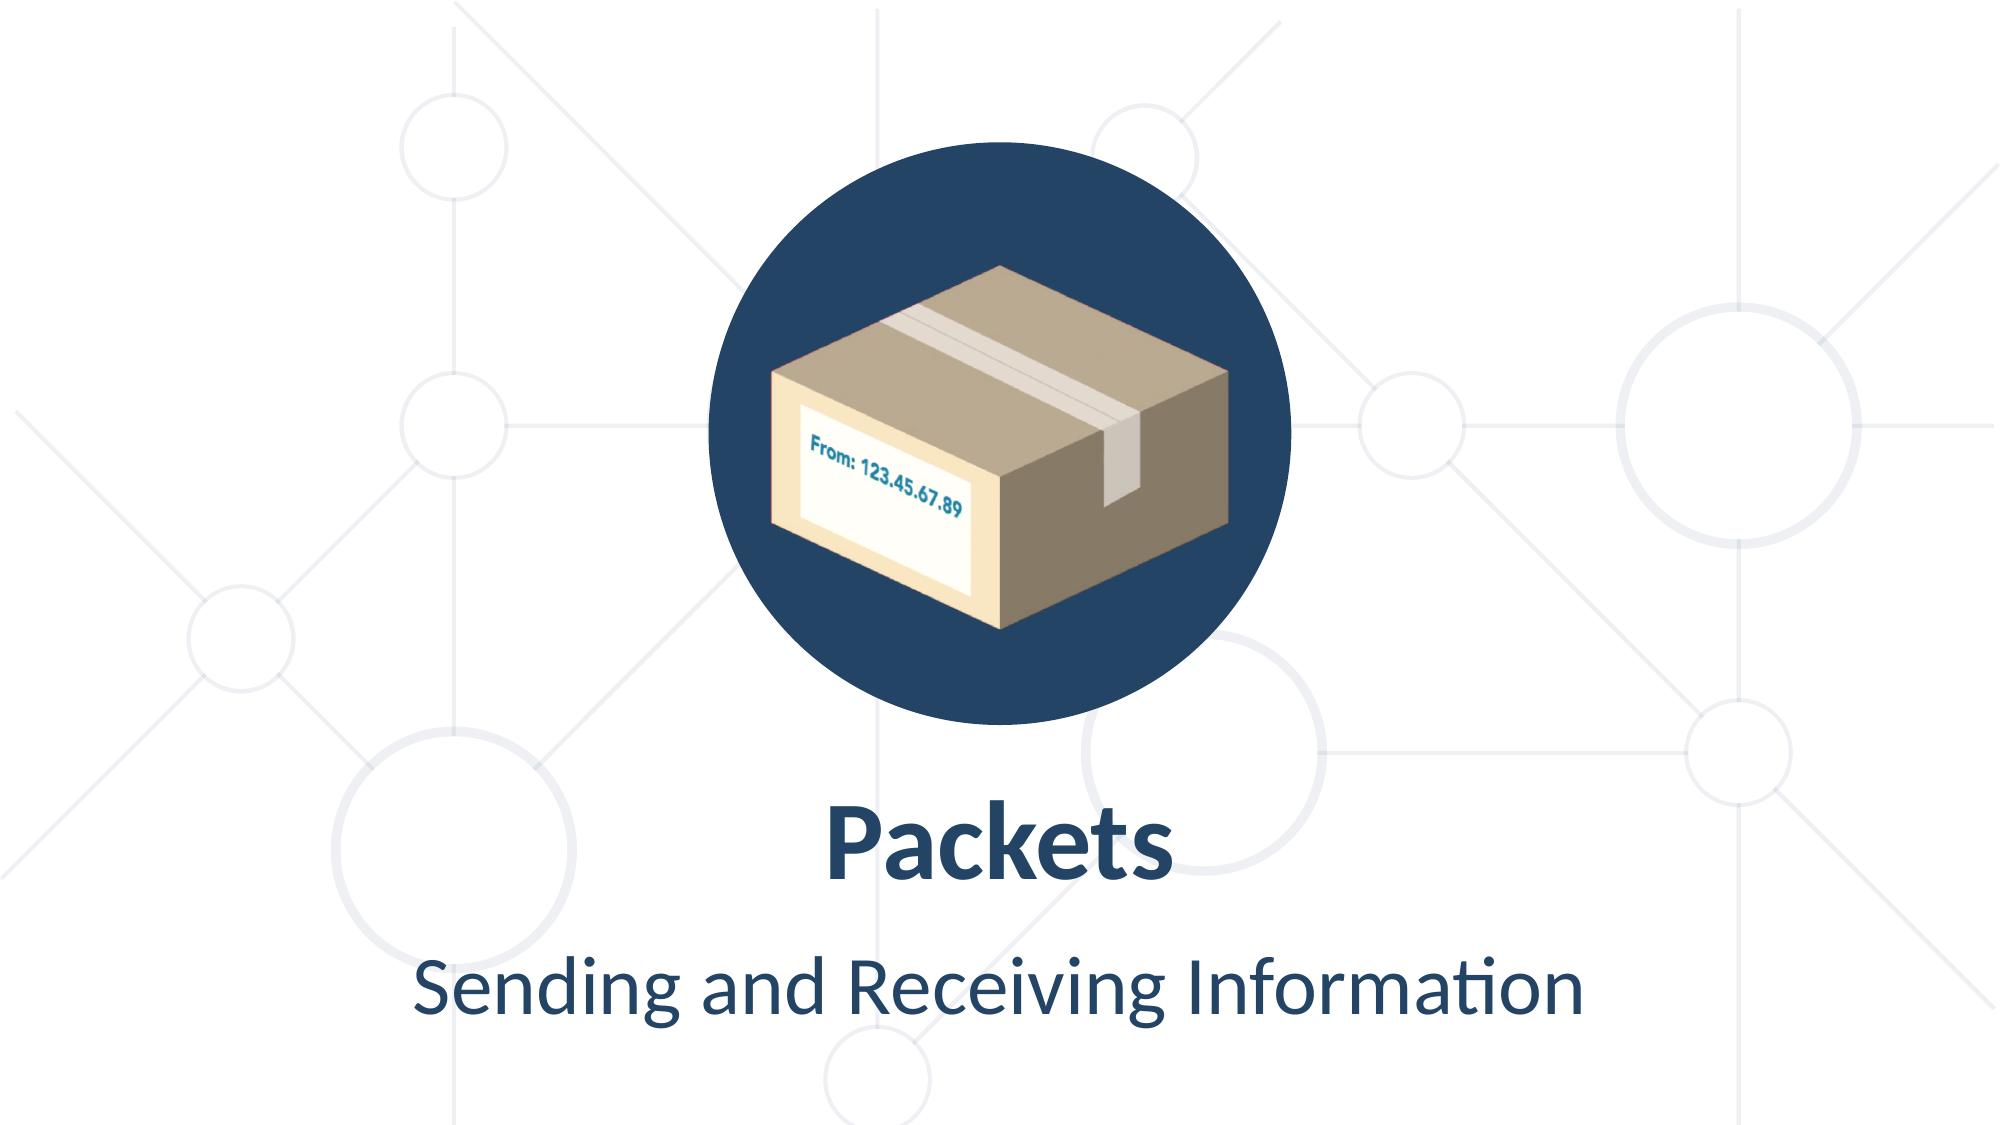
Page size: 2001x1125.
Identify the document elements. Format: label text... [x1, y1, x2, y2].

subtitle Sending and Receiving Information [100, 916, 1900, 1043]
title Packets [100, 771, 1900, 898]
picture [770, 264, 1230, 631]
